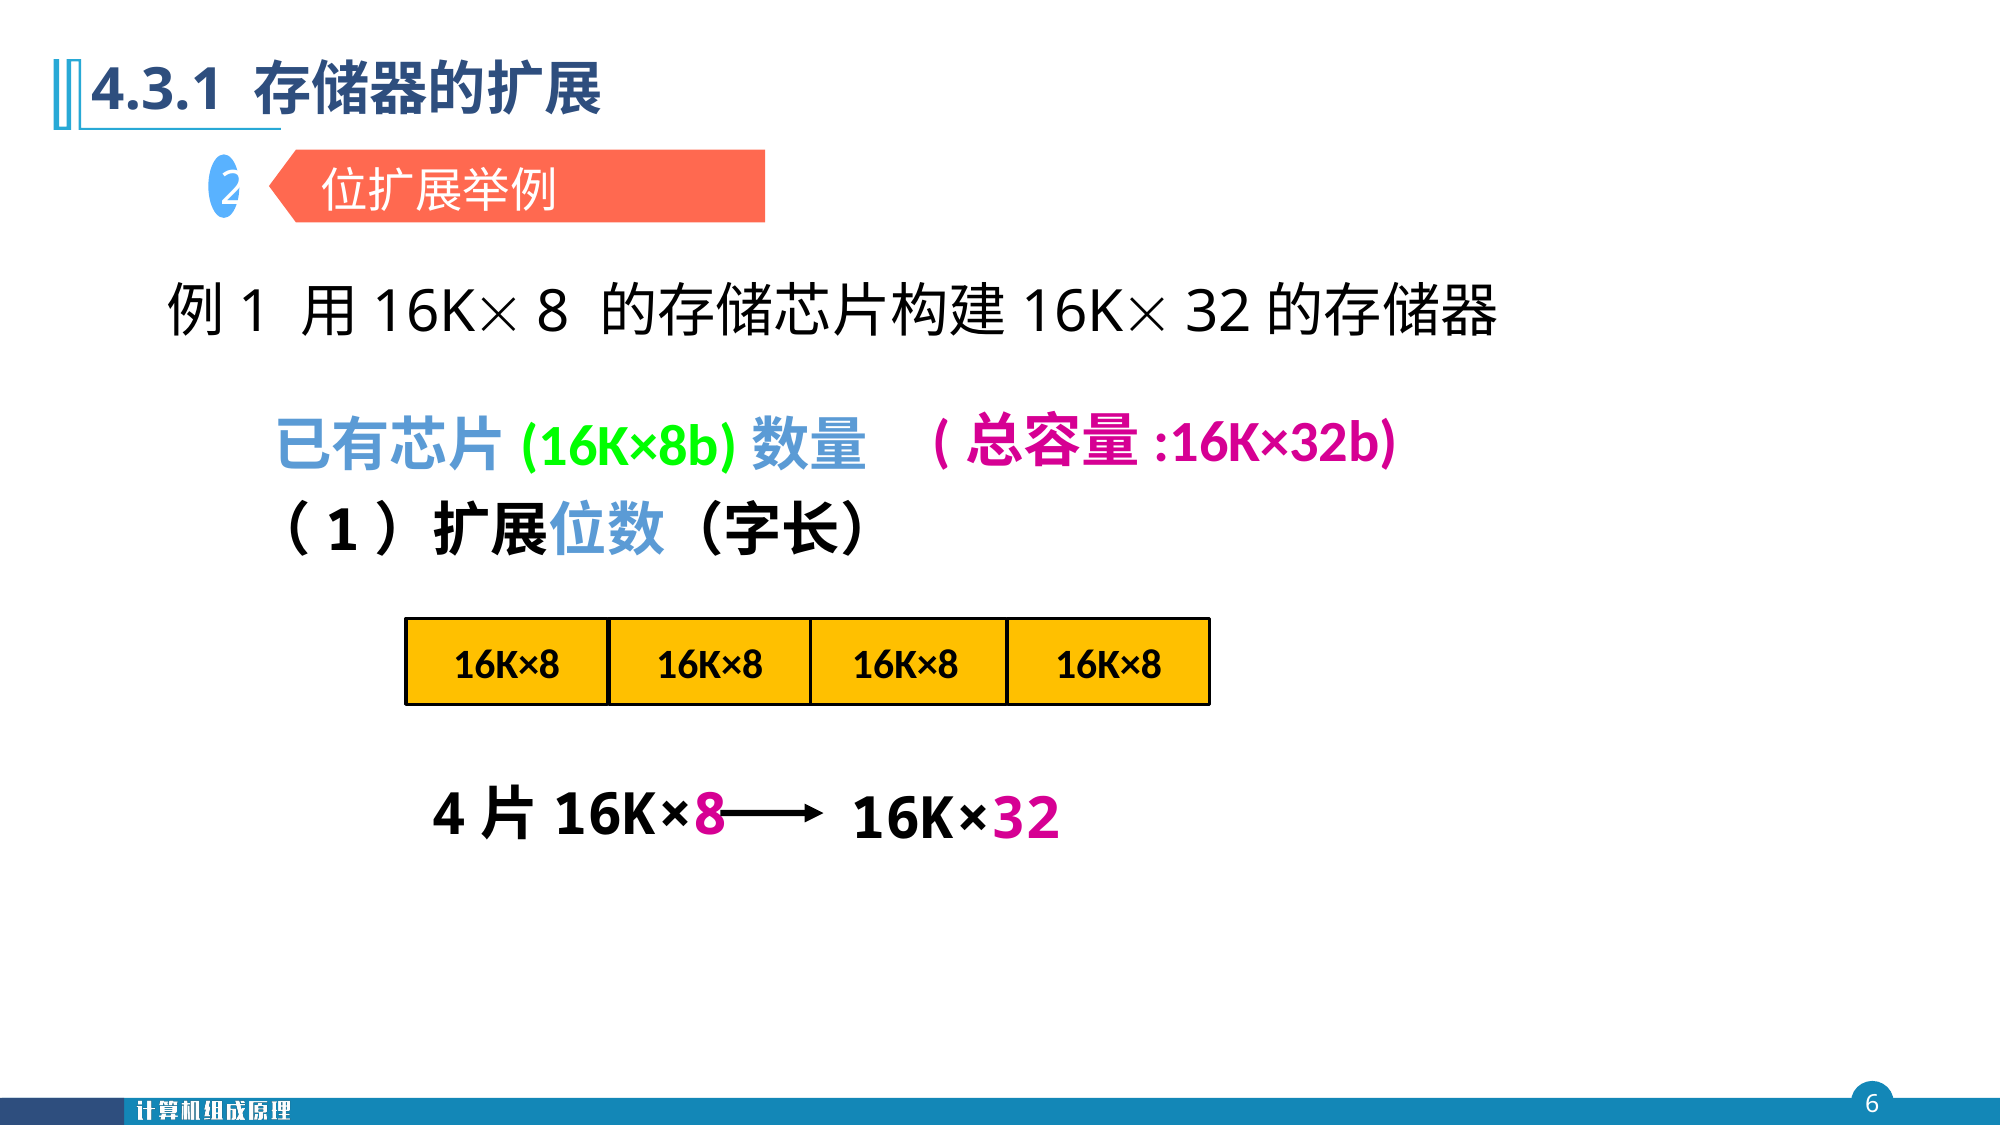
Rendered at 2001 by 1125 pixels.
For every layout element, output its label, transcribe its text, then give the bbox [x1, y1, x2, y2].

text_box 4片16K×8 [416, 769, 787, 854]
text_box 已有芯片(16K×8b)数量 [258, 399, 1038, 485]
text_box (总容量:16K×32b) [918, 395, 1414, 481]
title 4.3.1 存储器的扩展 [76, 40, 1161, 142]
text_box 例1 用16K 8 的存储芯片构建16K 32的存储器 [151, 265, 1557, 351]
text_box （1）扩展位数（字长） [238, 485, 993, 570]
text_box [208, 149, 766, 226]
text_box 16K×32 [835, 772, 1087, 858]
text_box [405, 618, 1210, 705]
text_box [723, 806, 824, 820]
text_box 第四 章 [28, 22, 370, 95]
